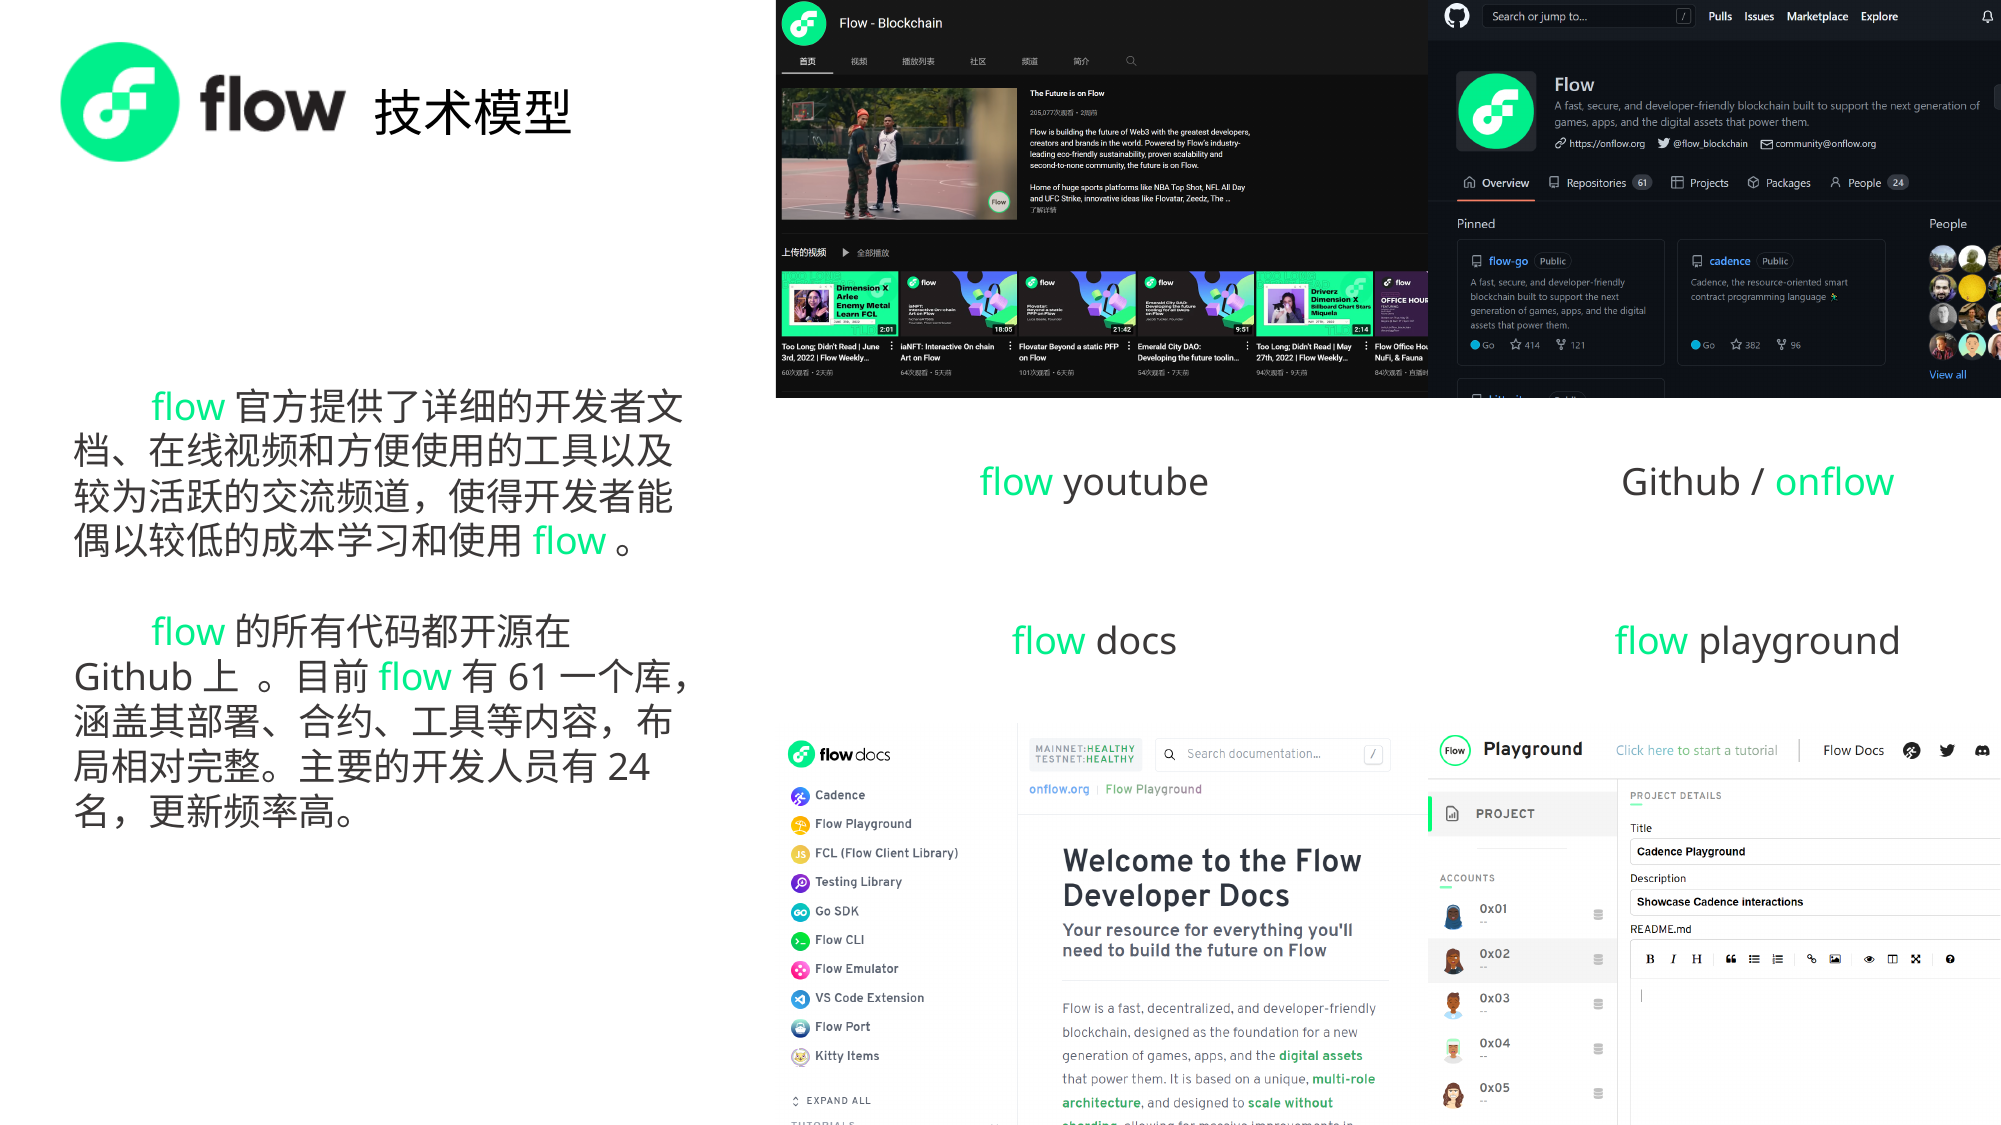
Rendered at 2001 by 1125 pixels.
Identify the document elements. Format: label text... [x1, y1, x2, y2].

picture [775, 0, 1428, 398]
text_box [1428, 609, 2000, 1125]
text_box flow官方提供了详细的开发者文档、在线视频和方便使用的工具以及较为活跃的交流频道，使得开发者能偶以较低的成本学习和使用flow。 flow的所有代码都开源在Github上 。目前flow有61一个库，涵盖其部署、合约、工具等内容，布局相对完整。主要的开发人员有24名，更新频率高。 [58, 375, 710, 840]
text_box 技术模型 [375, 73, 589, 149]
text_box flow youtube [919, 450, 1270, 511]
picture [58, 12, 375, 187]
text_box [1428, 0, 2000, 512]
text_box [775, 609, 1428, 1125]
